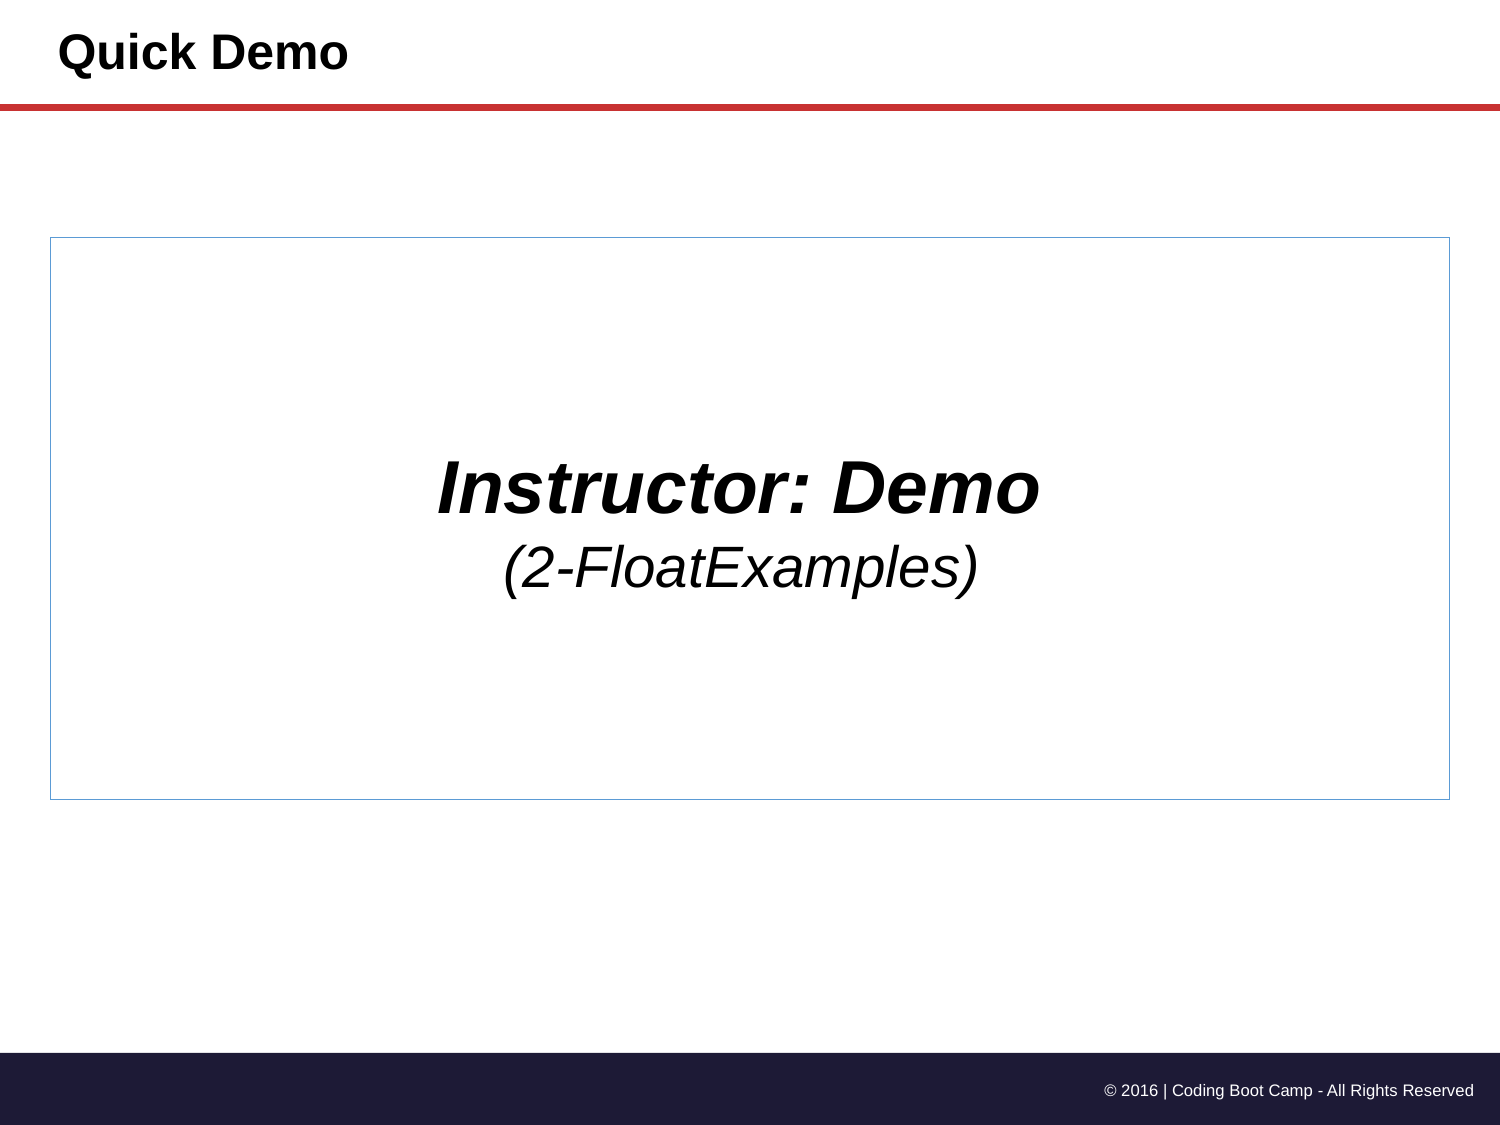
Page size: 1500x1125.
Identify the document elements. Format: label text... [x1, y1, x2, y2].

text_box Instructor: Demo (2-FloatExamples) [50, 237, 1450, 800]
title Quick Demo [49, 0, 948, 108]
